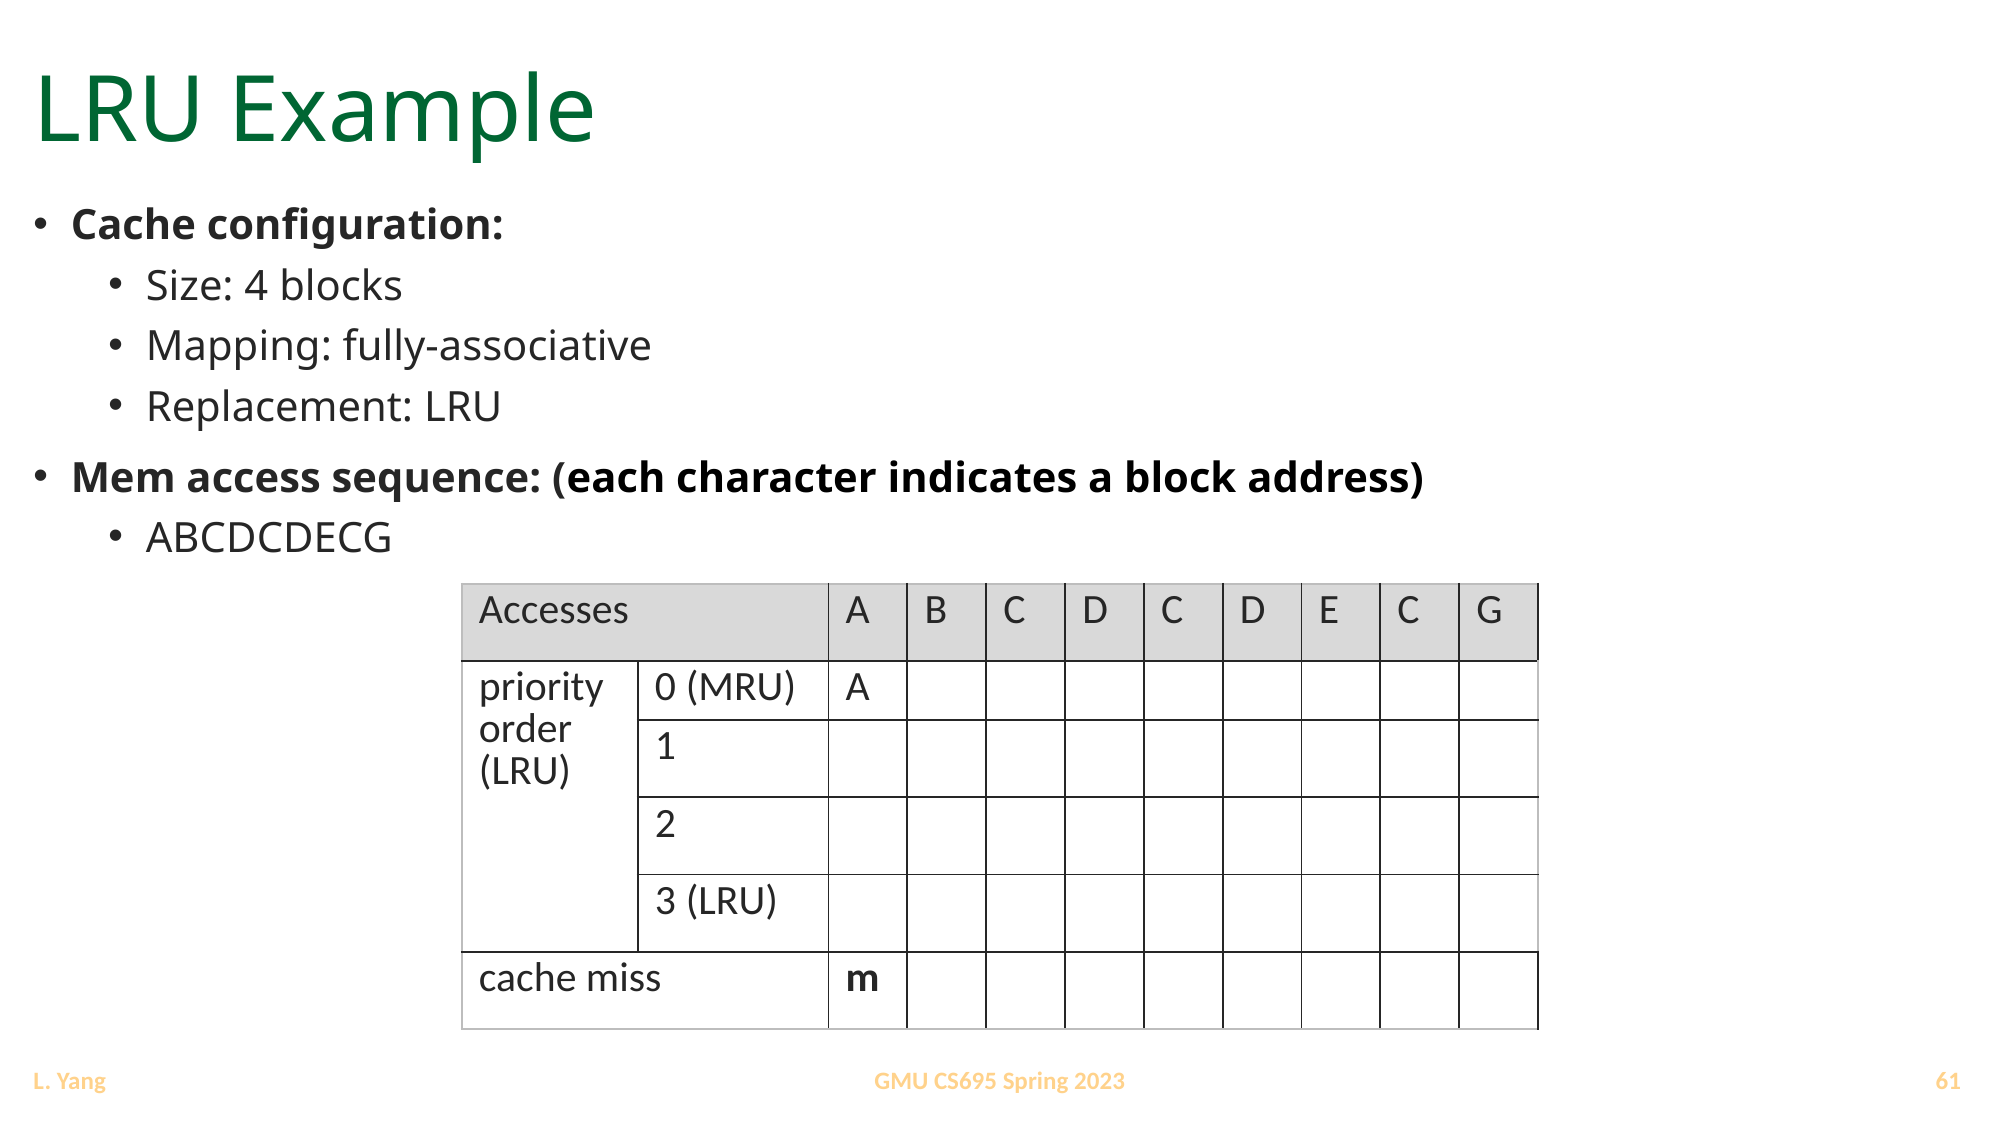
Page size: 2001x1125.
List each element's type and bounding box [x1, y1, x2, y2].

table_cell [1302, 875, 1379, 951]
slide_number [18, 1050, 469, 1110]
table_cell [1066, 662, 1143, 719]
table_cell [1224, 953, 1301, 1028]
table_cell [1224, 662, 1301, 719]
title [18, 25, 1977, 169]
footer [662, 1050, 1338, 1110]
table_header [463, 585, 828, 660]
table_cell [987, 875, 1064, 951]
table_cell [639, 721, 828, 796]
table_cell [1381, 721, 1458, 796]
table_cell [1460, 875, 1537, 951]
table_cell [1066, 721, 1143, 796]
table_cell [908, 875, 985, 951]
table_cell [1145, 662, 1222, 719]
table_header [1460, 585, 1537, 660]
table_header [1066, 585, 1143, 660]
table_cell [1381, 662, 1458, 719]
table_cell [1066, 798, 1143, 874]
table_cell [829, 953, 906, 1028]
table_cell [1302, 721, 1379, 796]
slide_number [1526, 1050, 1977, 1110]
table_cell [1302, 953, 1379, 1028]
table_cell [1460, 798, 1537, 874]
table_header [1145, 585, 1222, 660]
table_cell [908, 721, 985, 796]
table_header [1224, 585, 1301, 660]
table_cell [1381, 953, 1458, 1028]
table_cell [1224, 721, 1301, 796]
table_cell [1145, 721, 1222, 796]
table_cell [639, 798, 828, 874]
table_cell [1066, 953, 1143, 1028]
table_cell [1224, 875, 1301, 951]
table_header [1302, 585, 1379, 660]
table_cell [1381, 798, 1458, 874]
table_header [1381, 585, 1458, 660]
table_cell [829, 798, 906, 874]
table_cell [639, 662, 828, 719]
list [18, 190, 1976, 1035]
table_cell [463, 662, 637, 951]
table_cell [908, 662, 985, 719]
table_cell [639, 875, 828, 951]
table_cell [829, 875, 906, 951]
table_cell [987, 721, 1064, 796]
table_cell [908, 798, 985, 874]
table_cell [1460, 721, 1537, 796]
table_cell [1145, 798, 1222, 874]
table_cell [1066, 875, 1143, 951]
table_header [829, 585, 906, 660]
table_cell [1145, 953, 1222, 1028]
table_cell [463, 953, 828, 1028]
table_cell [1302, 662, 1379, 719]
table_cell [829, 721, 906, 796]
table_cell [1381, 875, 1458, 951]
table_cell [987, 953, 1064, 1028]
table_cell [829, 662, 906, 719]
table_cell [1224, 798, 1301, 874]
table_header [987, 585, 1064, 660]
table_cell [987, 798, 1064, 874]
table_cell [908, 953, 985, 1028]
table_header [908, 585, 985, 660]
table_cell [1460, 953, 1537, 1028]
table_cell [1145, 875, 1222, 951]
table_cell [1460, 662, 1537, 719]
table_cell [1302, 798, 1379, 874]
table_cell [987, 662, 1064, 719]
